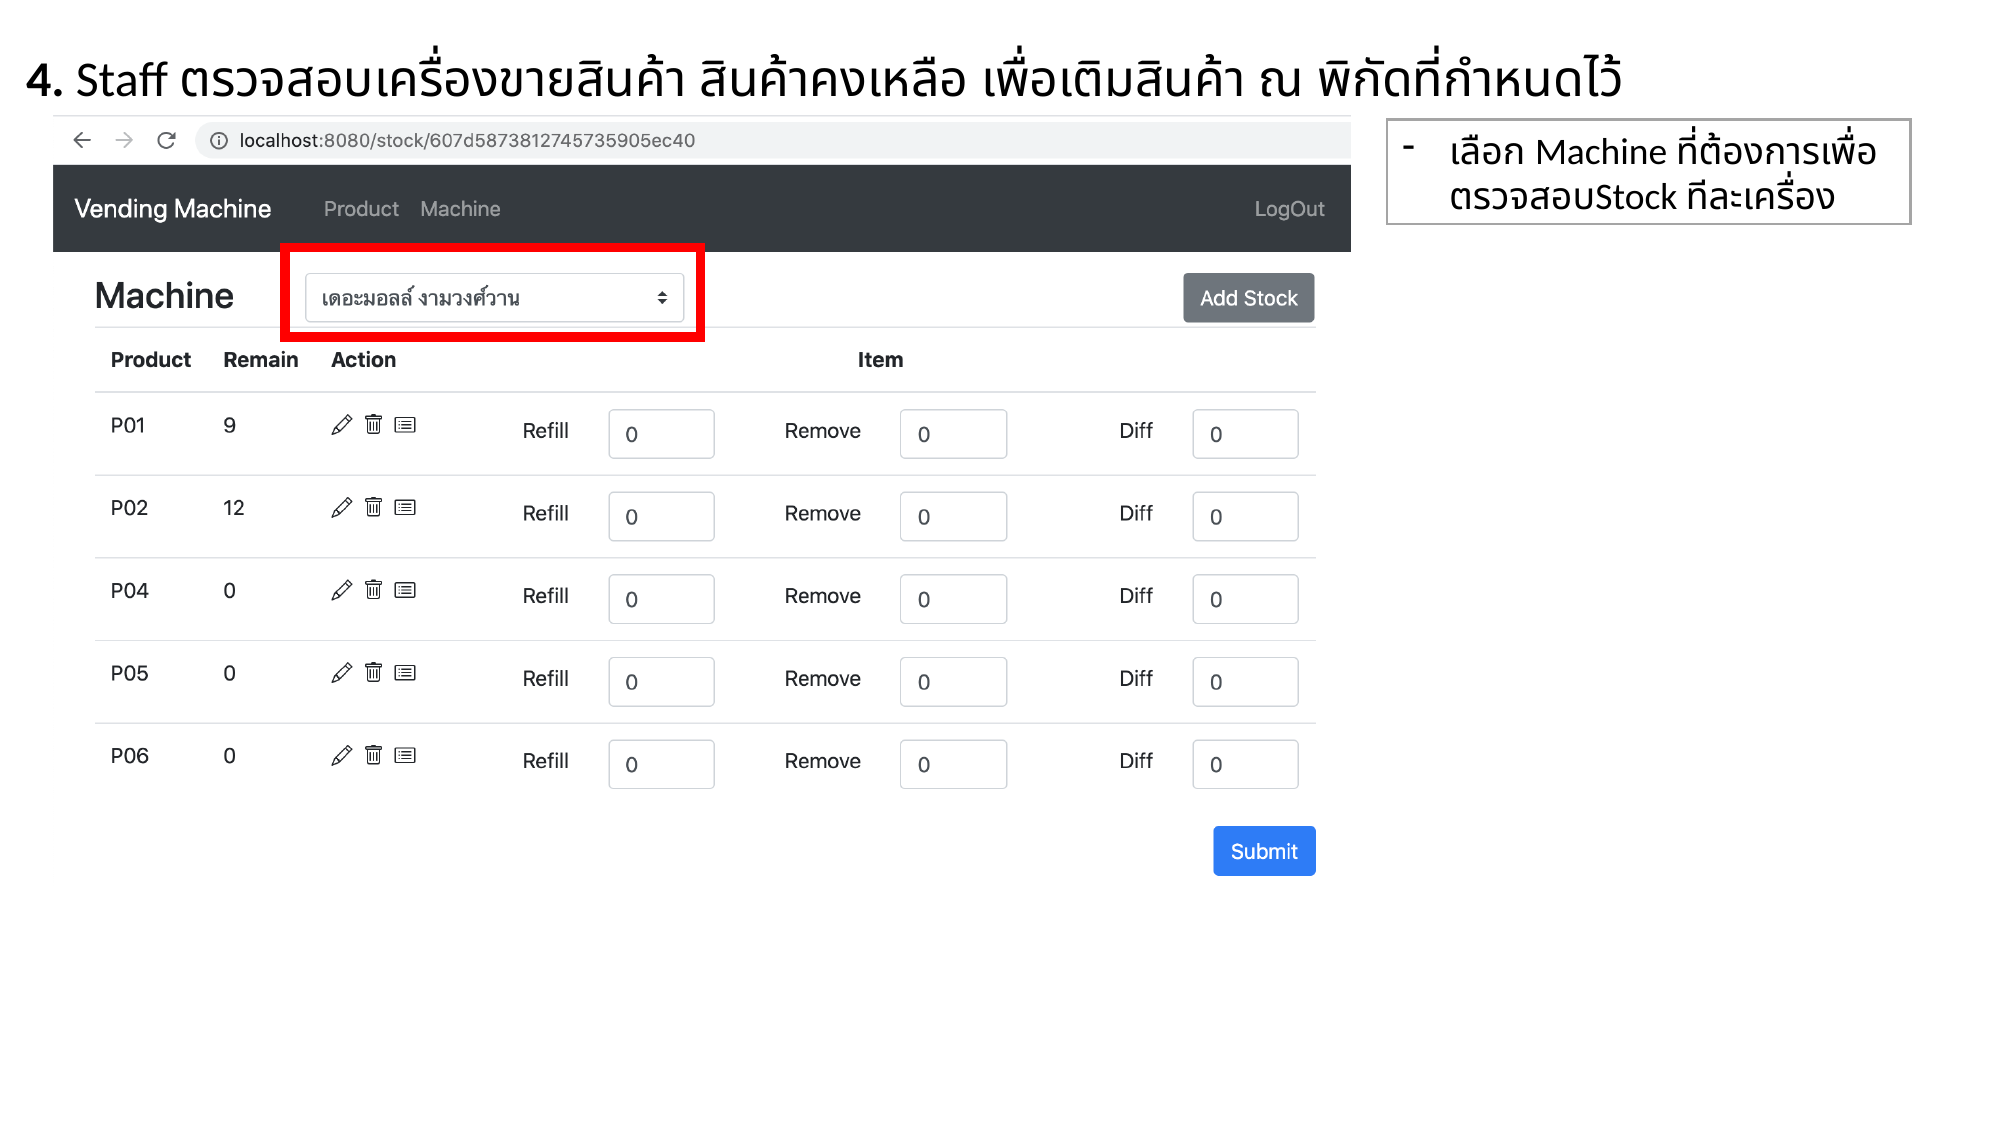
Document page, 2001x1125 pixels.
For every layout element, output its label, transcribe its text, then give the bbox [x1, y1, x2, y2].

text_box 4. Staff ตรวจสอบเครื่องขายสินค้า สินค้าคงเหลือ เพื่อเติมสินค้า ณ พิกัดที่กำหนดไว้ [0, 39, 2000, 115]
text_box เลือก Machine ที่ต้องการเพื่อตรวจสอบStock ทีละเครื่อง [1386, 118, 1912, 225]
picture [53, 115, 1351, 886]
